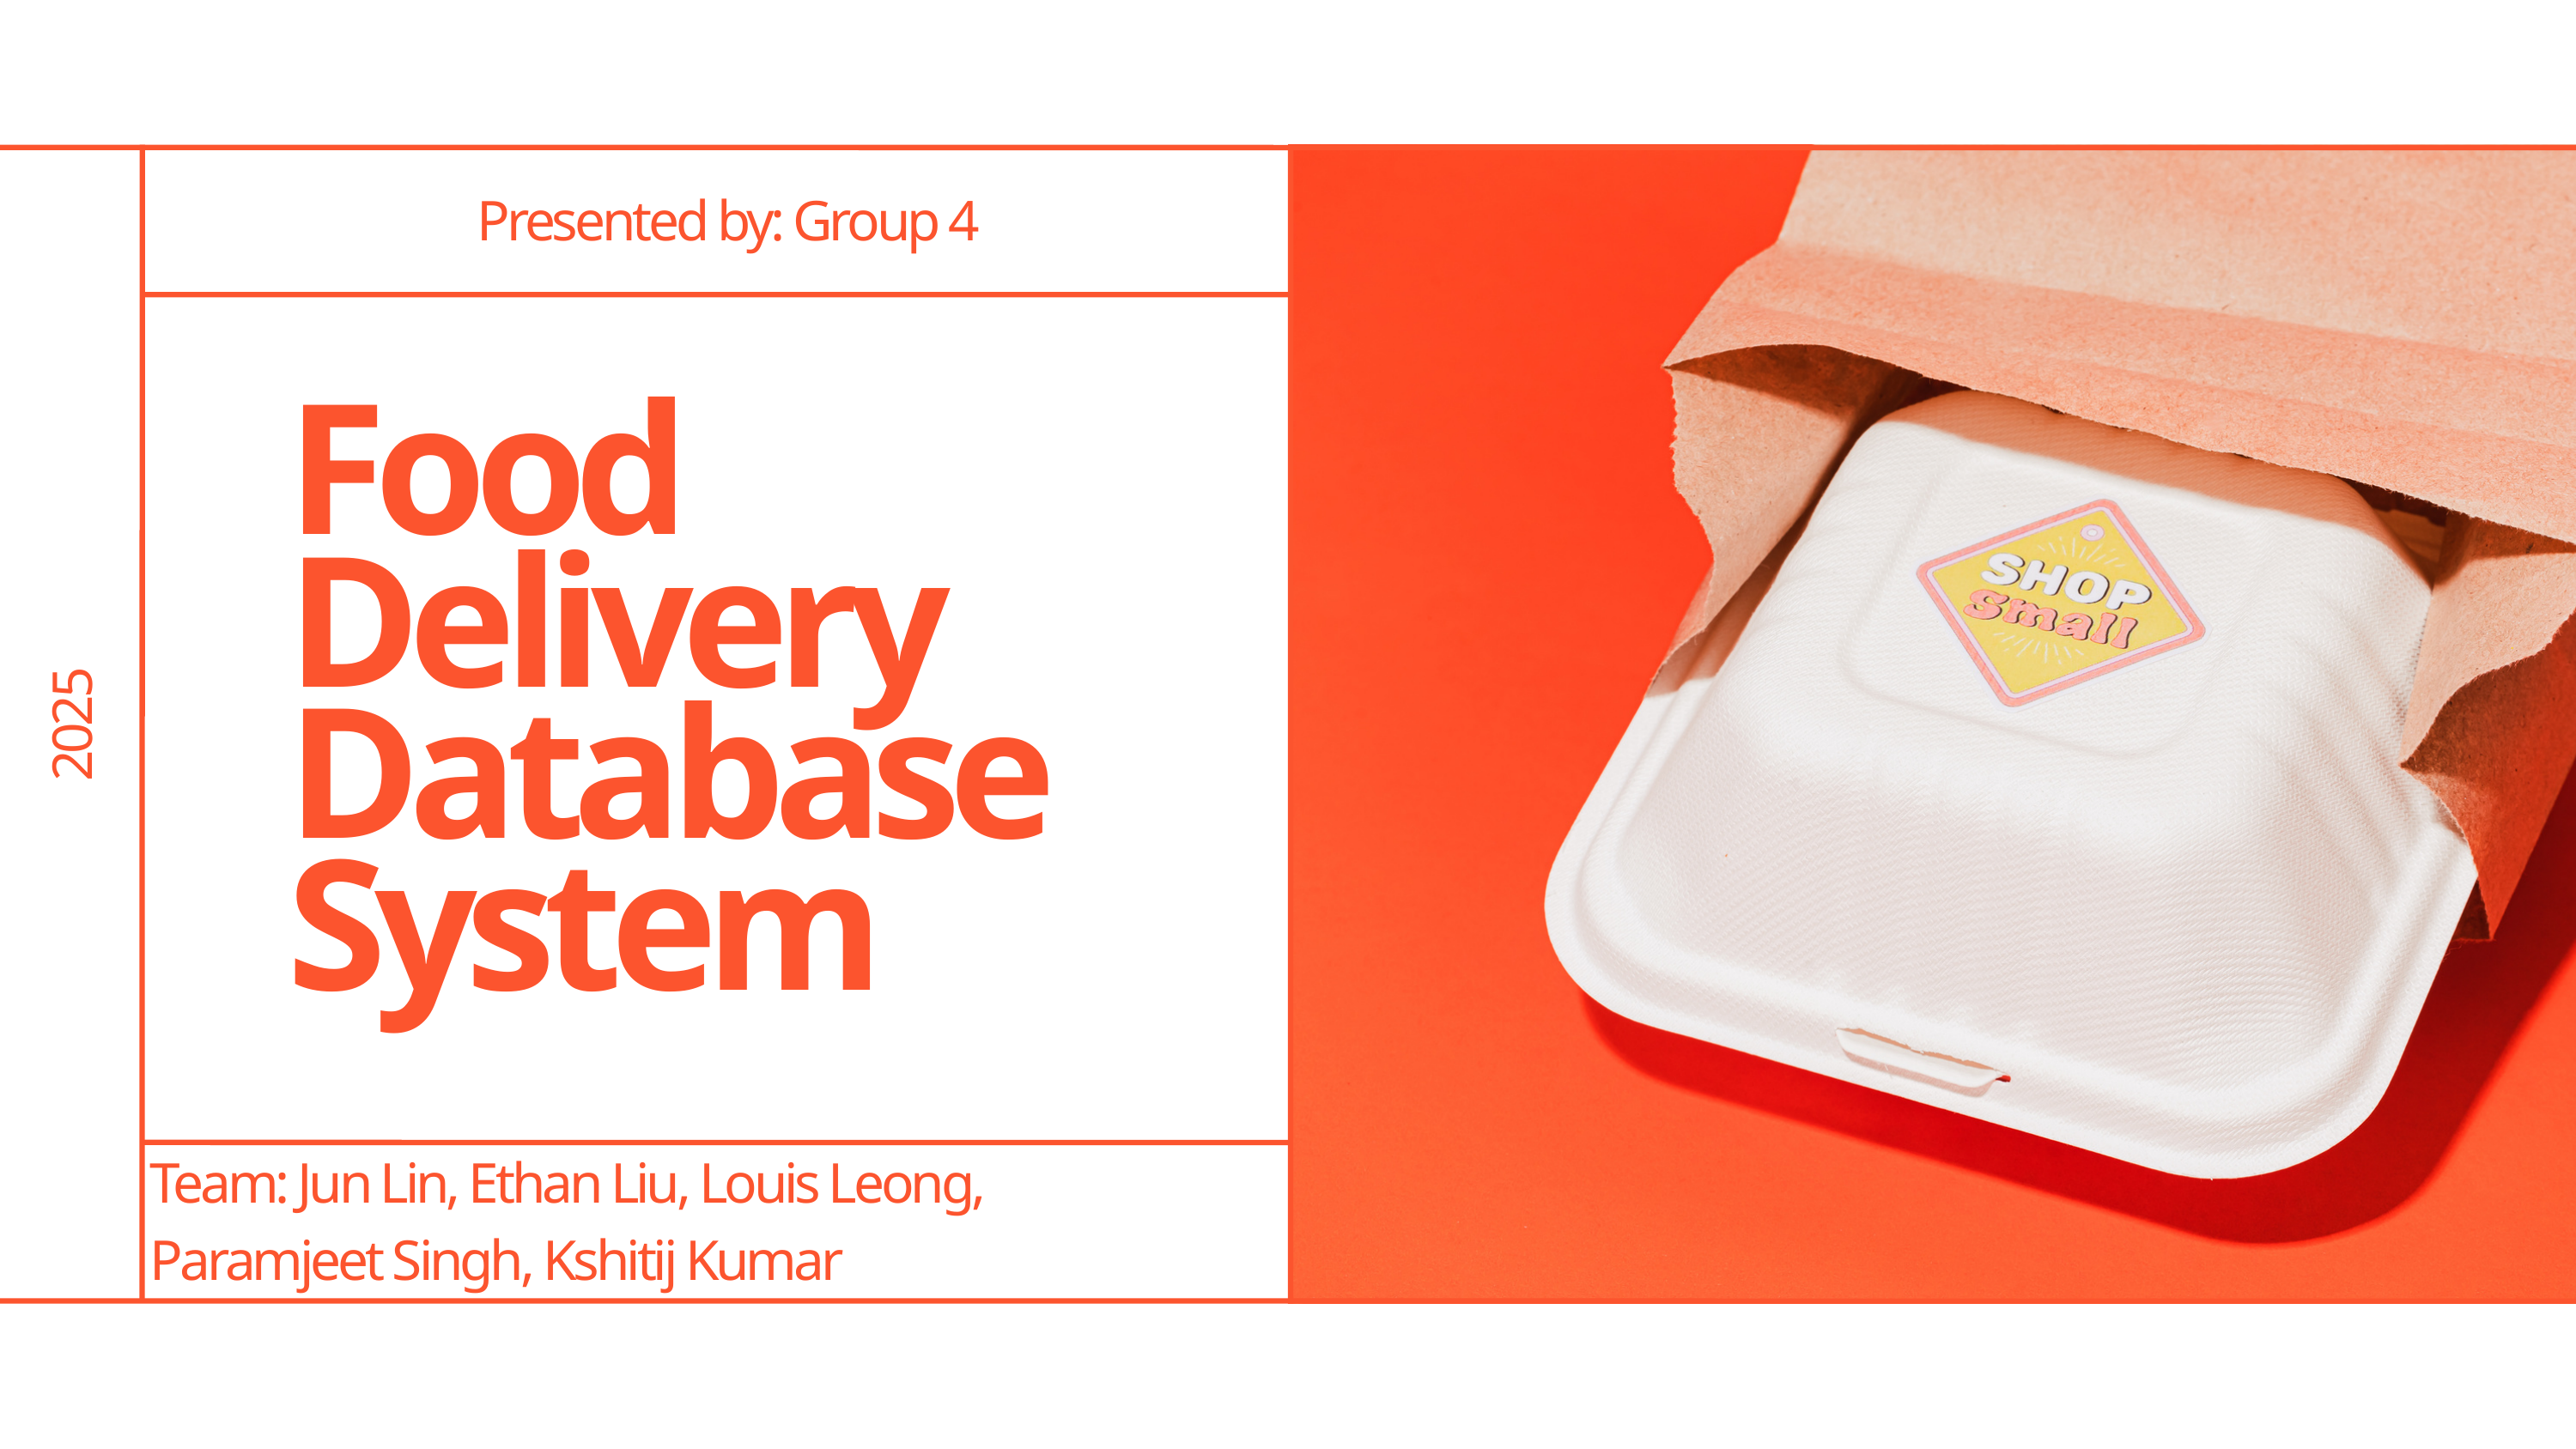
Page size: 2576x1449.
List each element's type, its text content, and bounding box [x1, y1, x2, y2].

text_box Food Delivery Database System [287, 419, 1106, 1027]
text_box Team: Jun Lin, Ethan Liu, Louis Leong, Paramjeet Singh, Kshitij Kumar [149, 1137, 1151, 1292]
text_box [1287, 144, 2576, 1304]
text_box 2025 [26, 484, 103, 964]
text_box Presented by: Group 4 [477, 174, 1011, 252]
